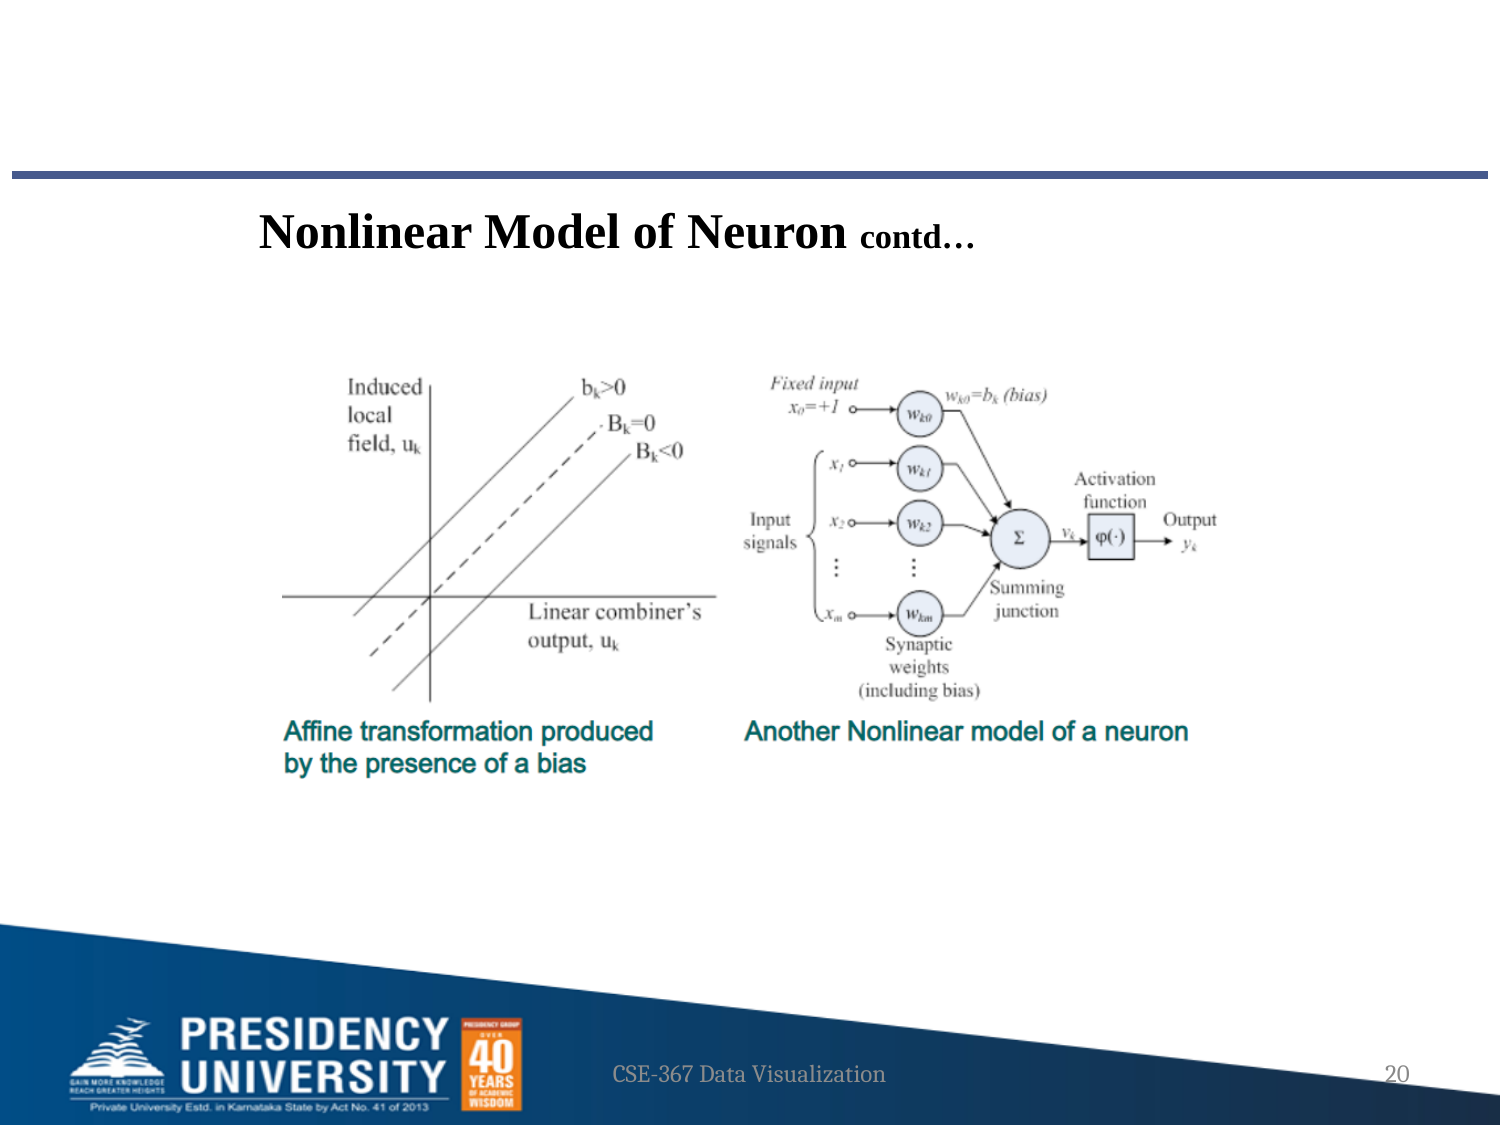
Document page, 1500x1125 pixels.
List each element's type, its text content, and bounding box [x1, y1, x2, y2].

picture [281, 327, 1261, 822]
picture [0, 921, 1500, 1125]
footer CSE-367 Data Visualization [512, 1042, 988, 1103]
title Nonlinear Model of Neuron contd… [243, 178, 1285, 267]
slide_number 20 [1074, 1042, 1425, 1103]
